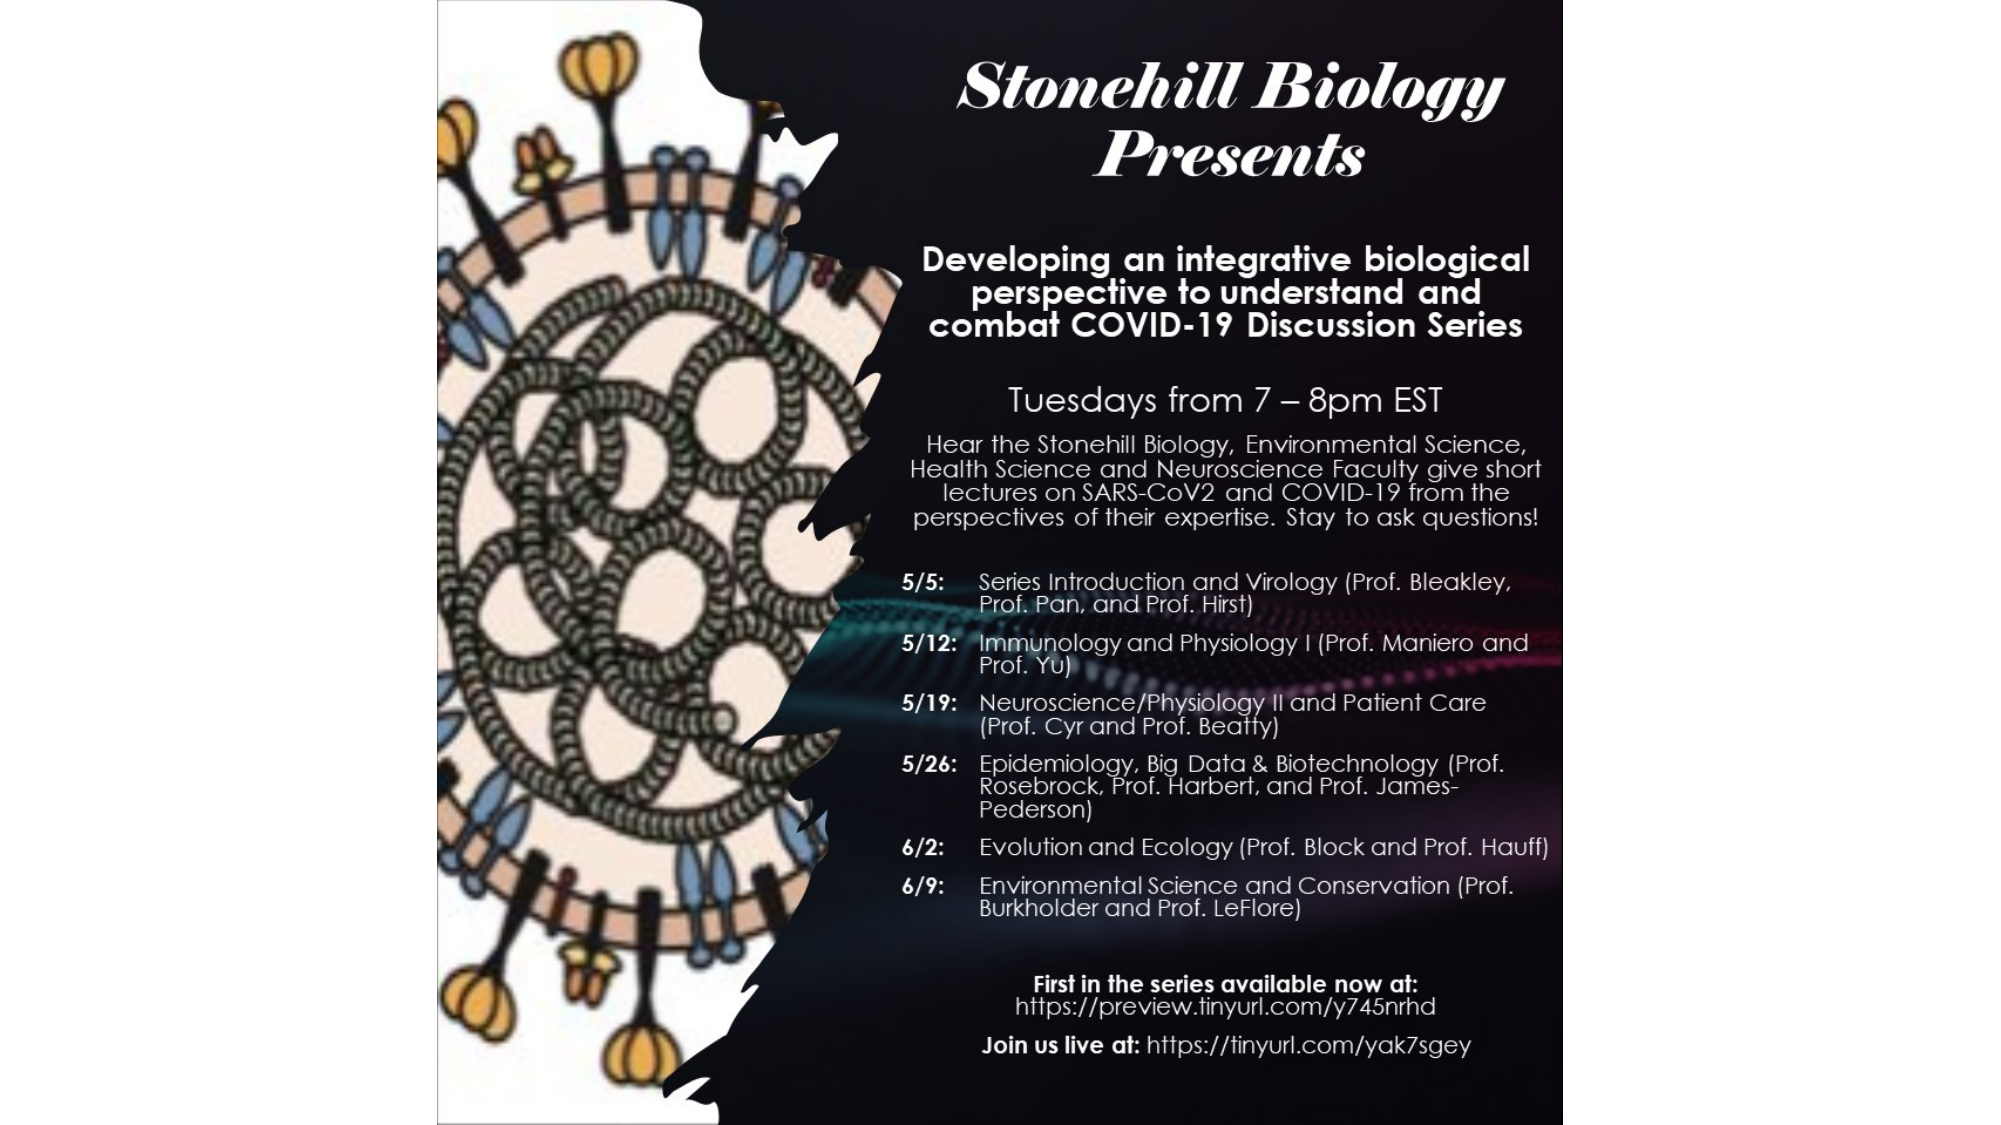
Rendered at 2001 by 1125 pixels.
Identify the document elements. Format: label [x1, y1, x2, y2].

picture [437, 0, 1563, 1125]
